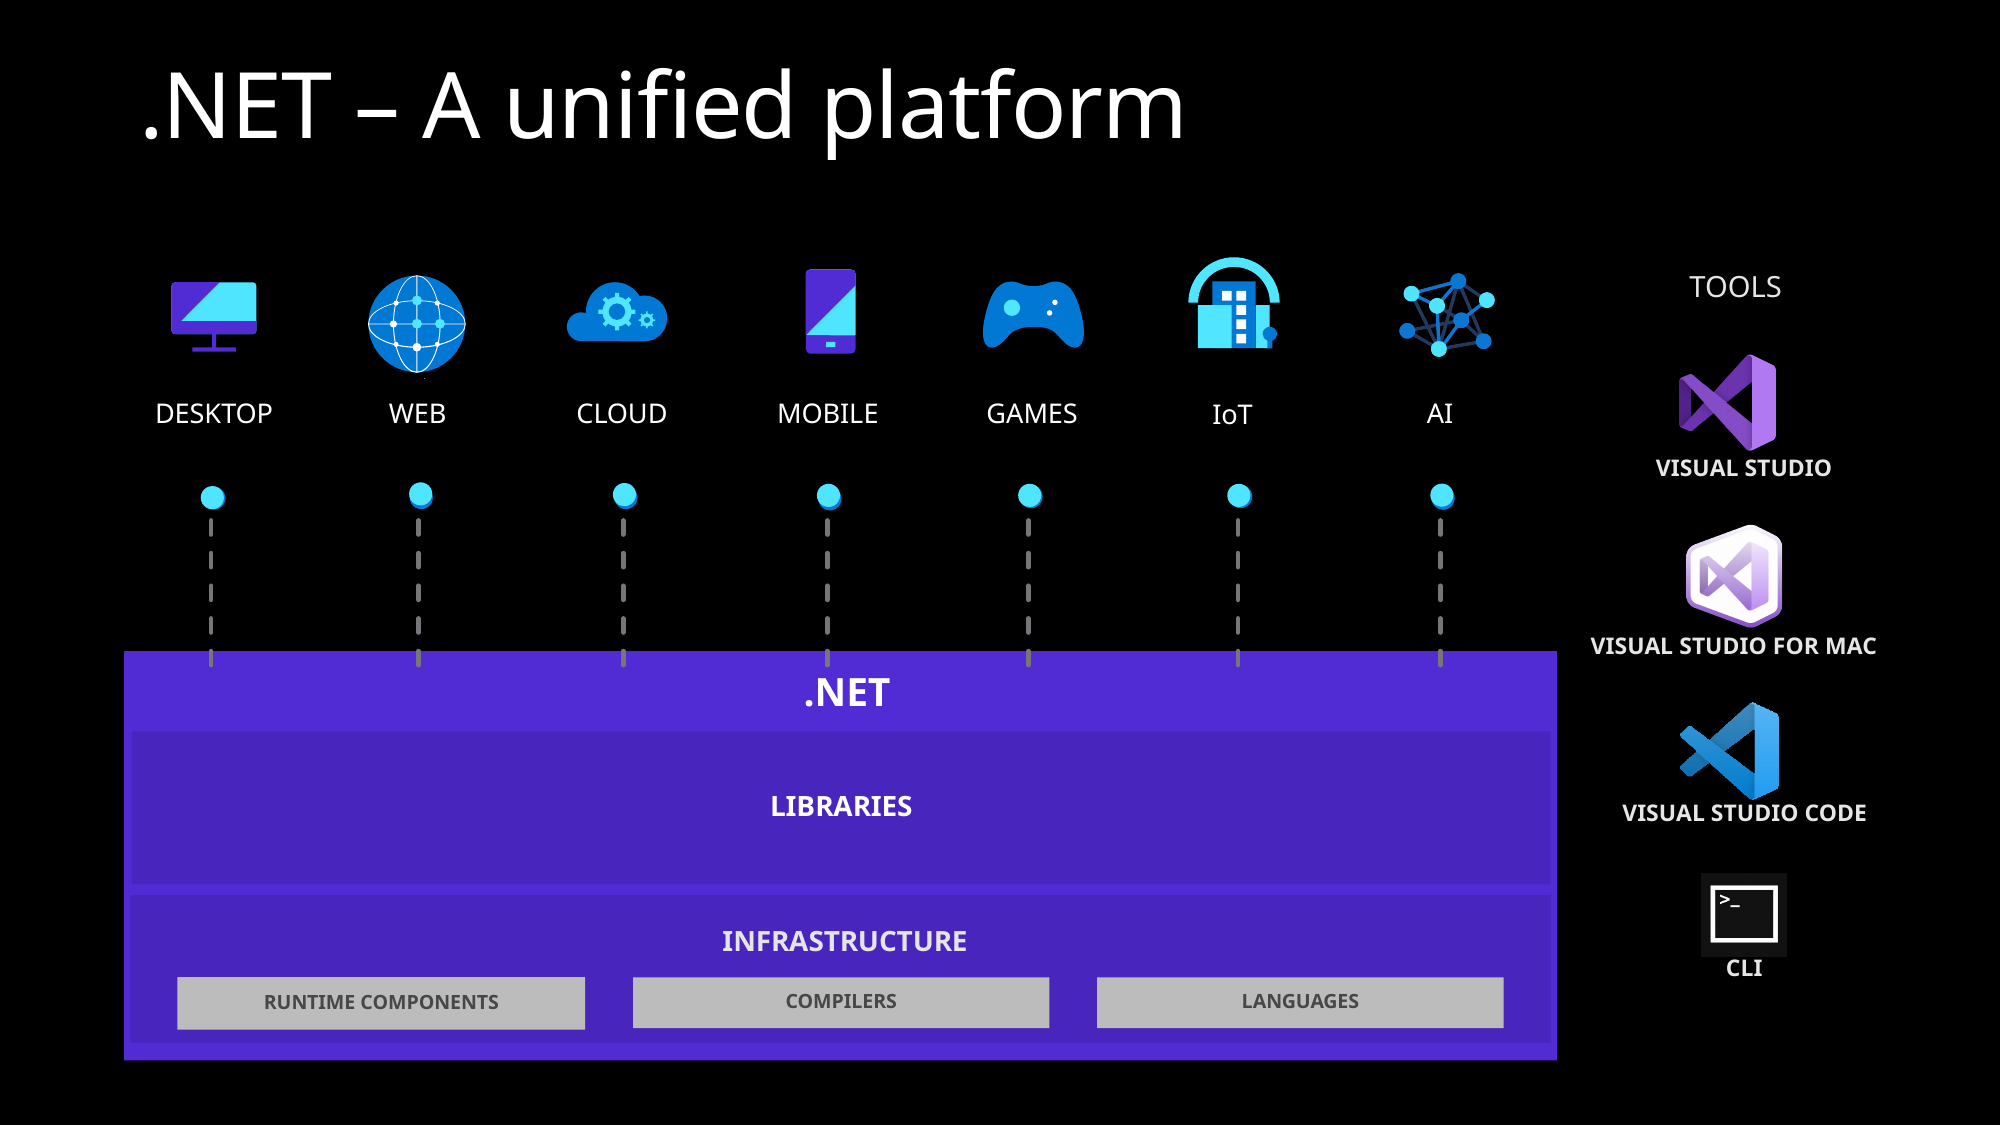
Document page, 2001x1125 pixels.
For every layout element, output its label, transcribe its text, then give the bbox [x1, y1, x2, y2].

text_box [1540, 237, 1938, 1061]
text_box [200, 481, 1454, 510]
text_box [110, 236, 1548, 579]
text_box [201, 484, 1455, 666]
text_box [123, 650, 1540, 1061]
text_box .NET – A unified platform [139, 46, 1947, 157]
